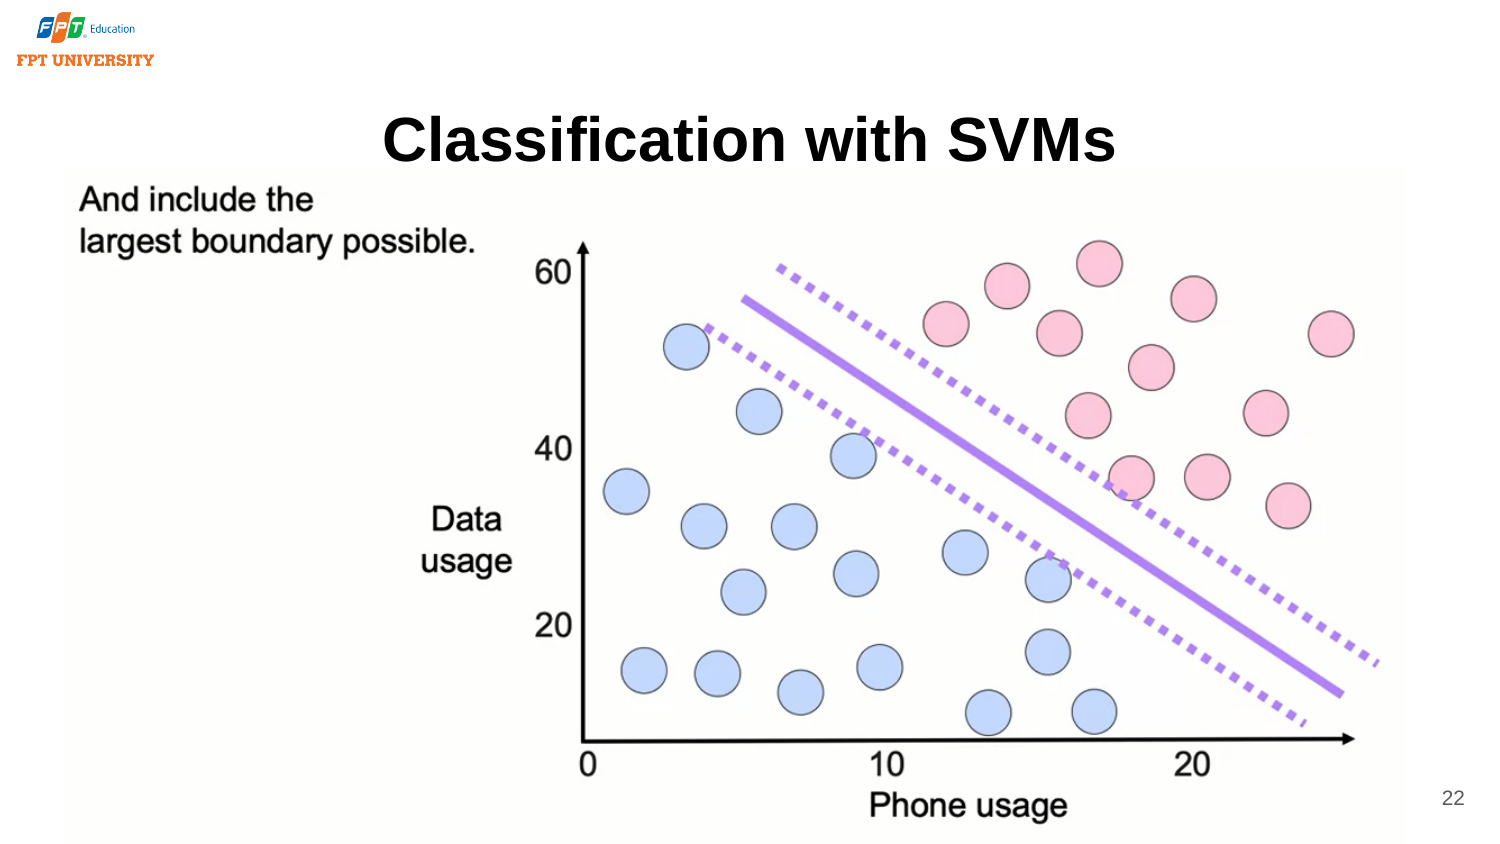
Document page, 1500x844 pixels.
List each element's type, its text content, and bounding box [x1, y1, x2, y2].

picture [62, 166, 1405, 844]
picture [11, 1, 160, 77]
slide_number 22 [1409, 764, 1480, 830]
title Classification with SVMs [51, 72, 1449, 167]
